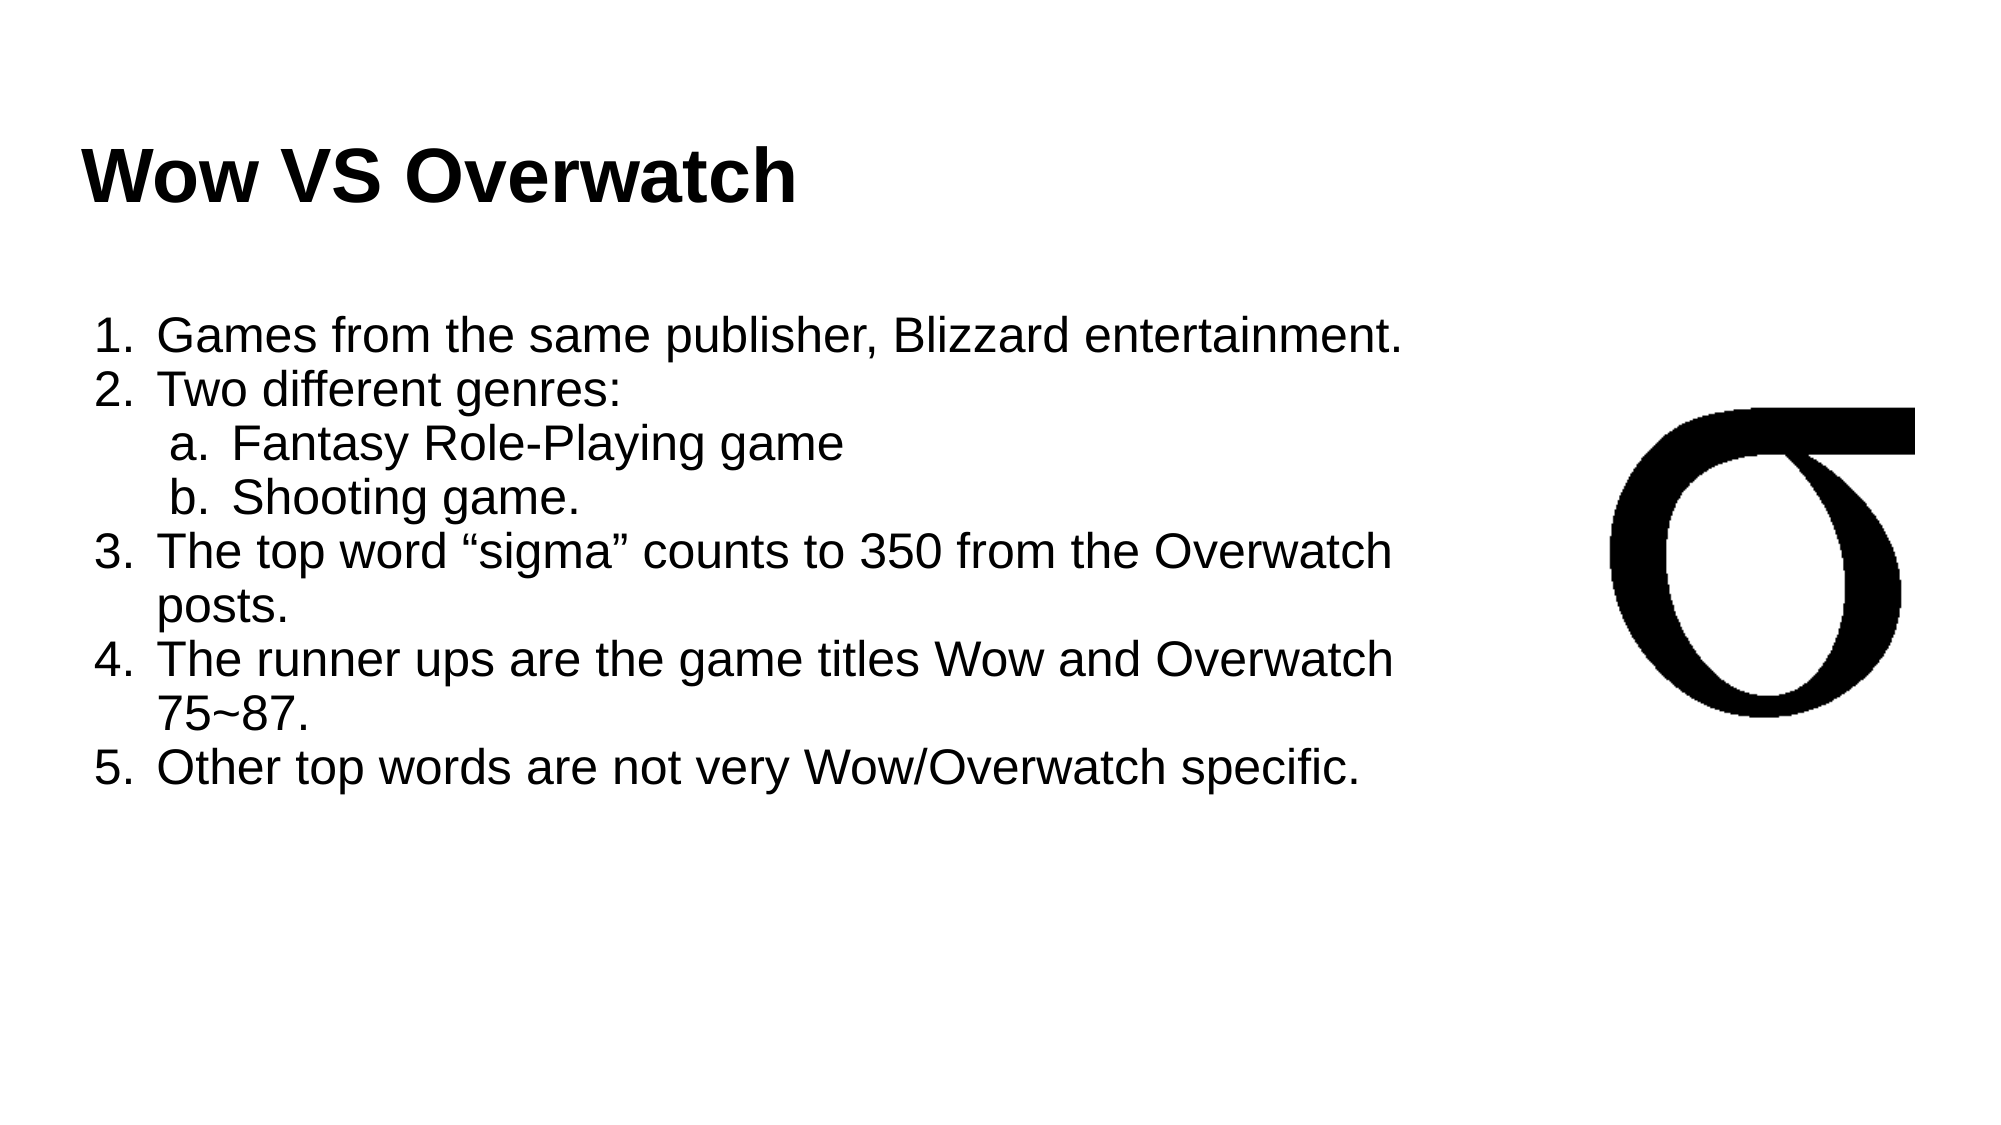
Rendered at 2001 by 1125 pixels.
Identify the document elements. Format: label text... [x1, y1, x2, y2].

title Wow VS Overwatch [66, 68, 1482, 286]
list Games from the same publisher, Blizzard entertainment. Two different genres: Fantasy Role-Playing game Shooting game. The top word “sigma” counts to 350 from the Overwatch posts. The runner ups are the game titles Wow and Overwatch 75~87. Other top words are not very Wow/Overwatch specific. [66, 302, 1482, 1022]
picture [1536, 396, 1916, 1023]
